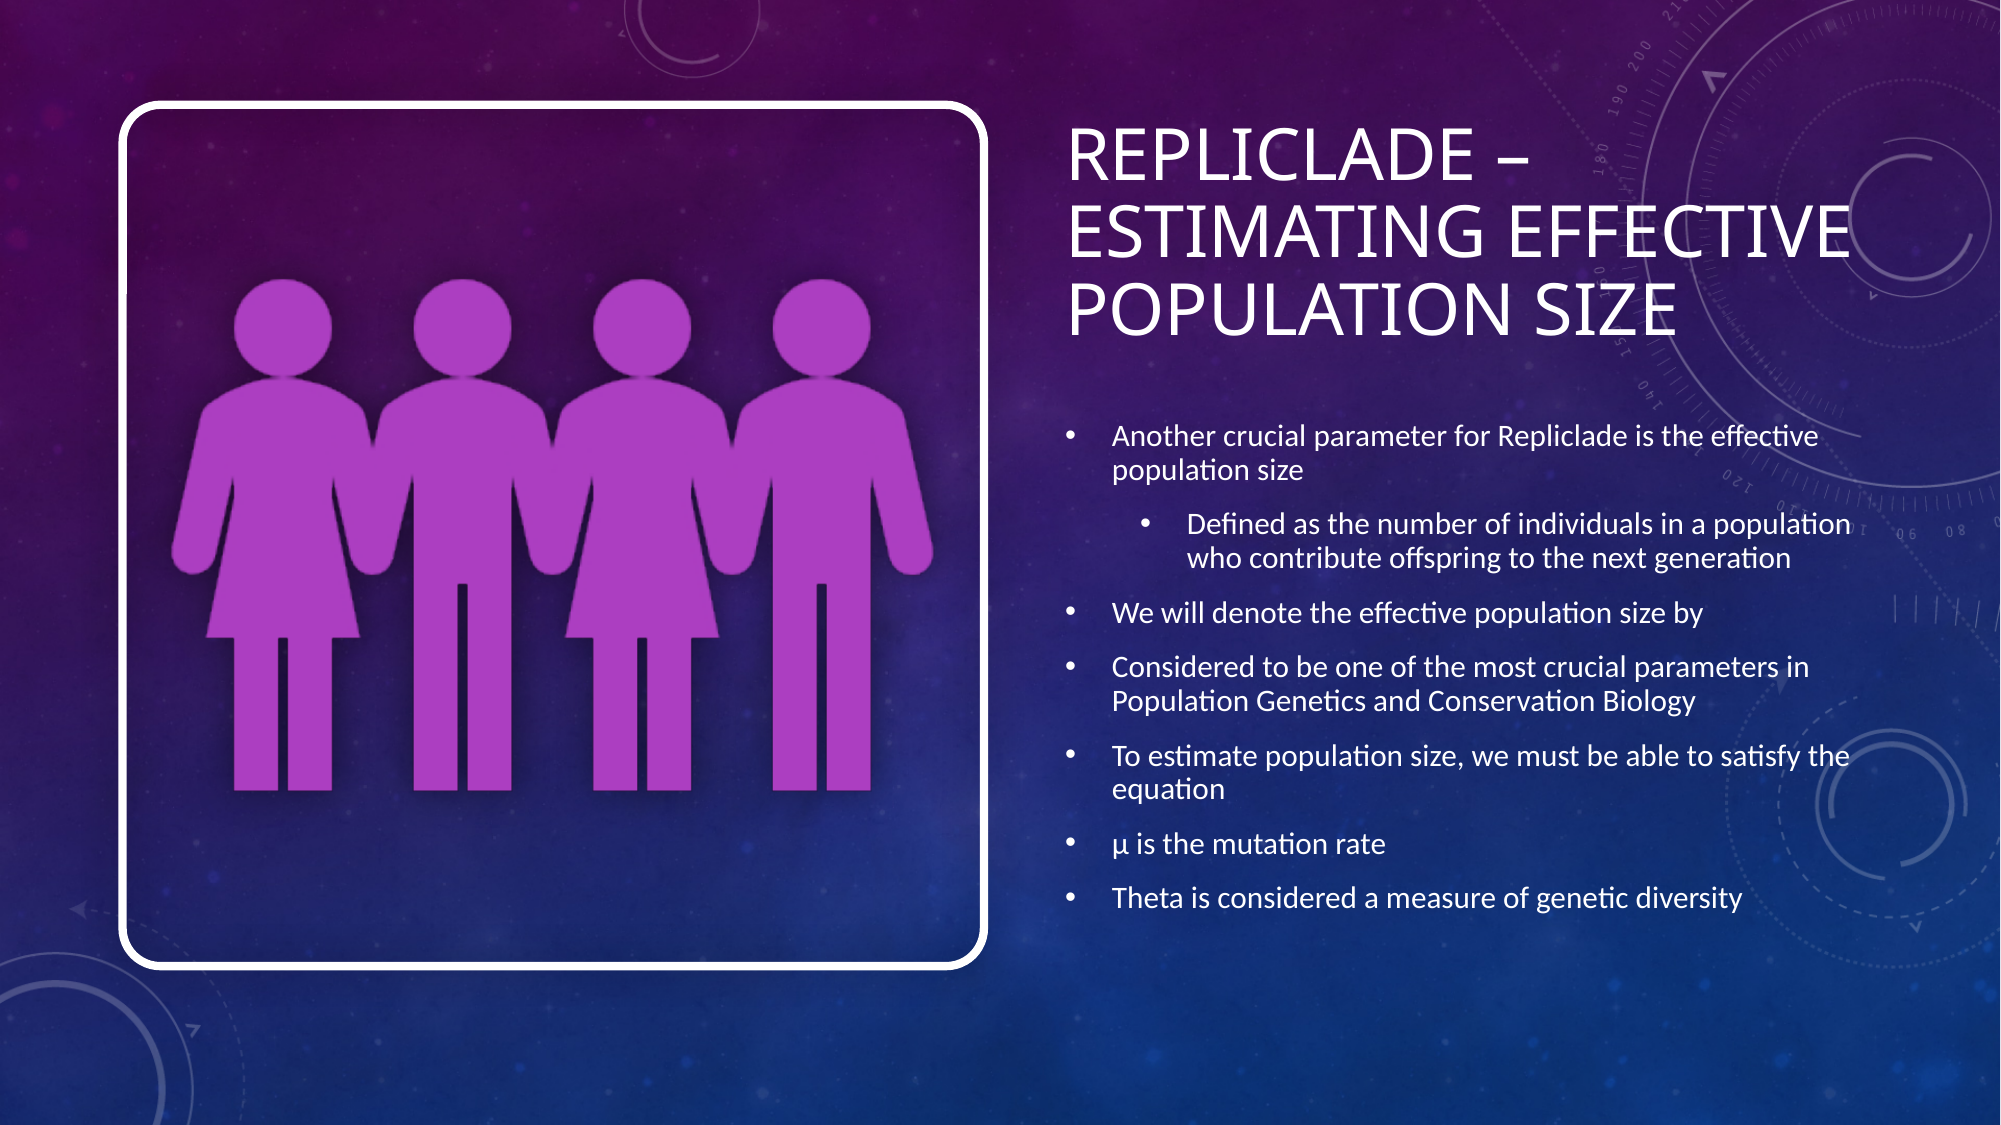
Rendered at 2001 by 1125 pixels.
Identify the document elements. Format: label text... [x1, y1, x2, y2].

title Repliclade – Estimating effective population size [1050, 99, 1895, 370]
picture [0, 0, 2001, 1125]
